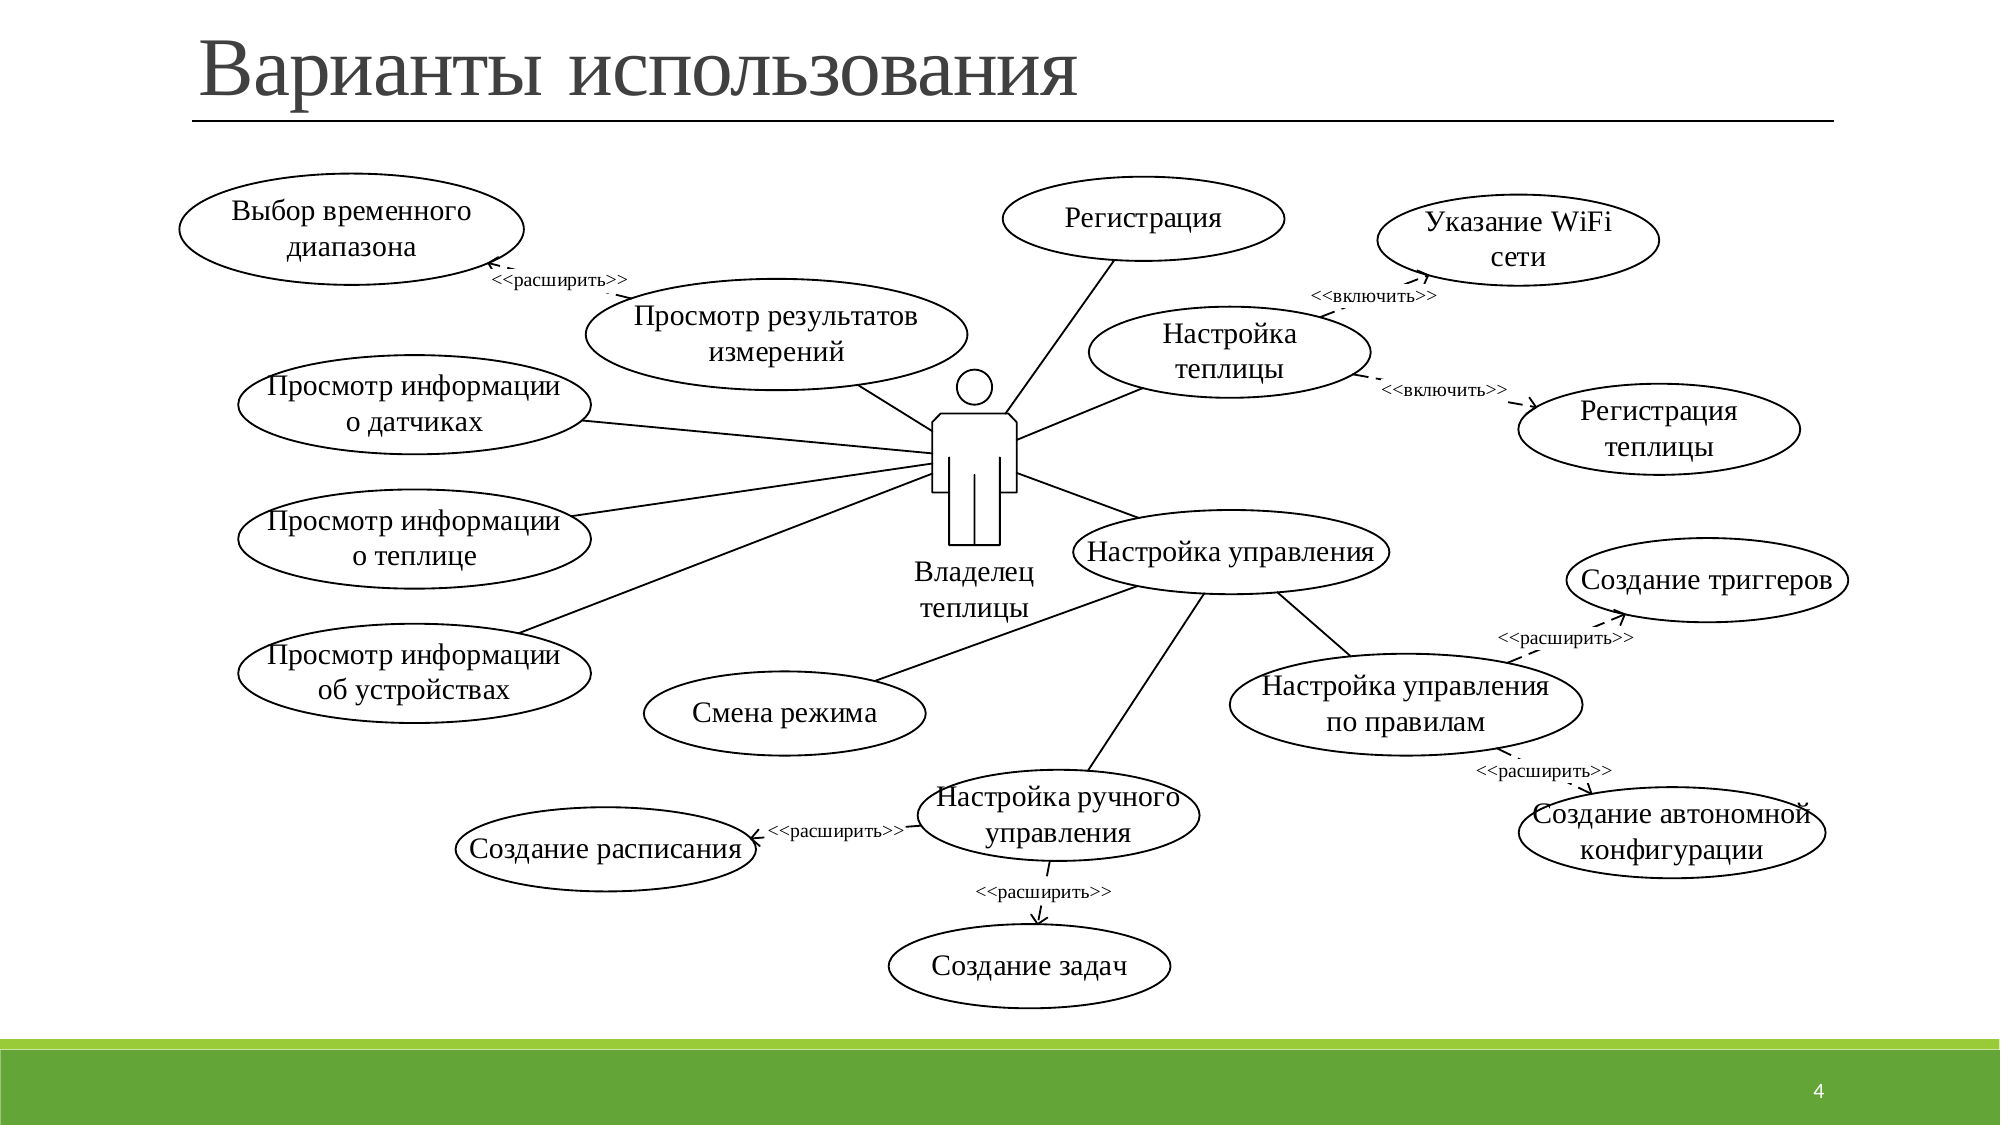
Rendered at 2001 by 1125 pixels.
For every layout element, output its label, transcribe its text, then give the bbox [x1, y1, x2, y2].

picture [175, 169, 1851, 1011]
text_box Варианты использования [183, 7, 1834, 133]
slide_number 4 [1624, 1059, 1840, 1120]
